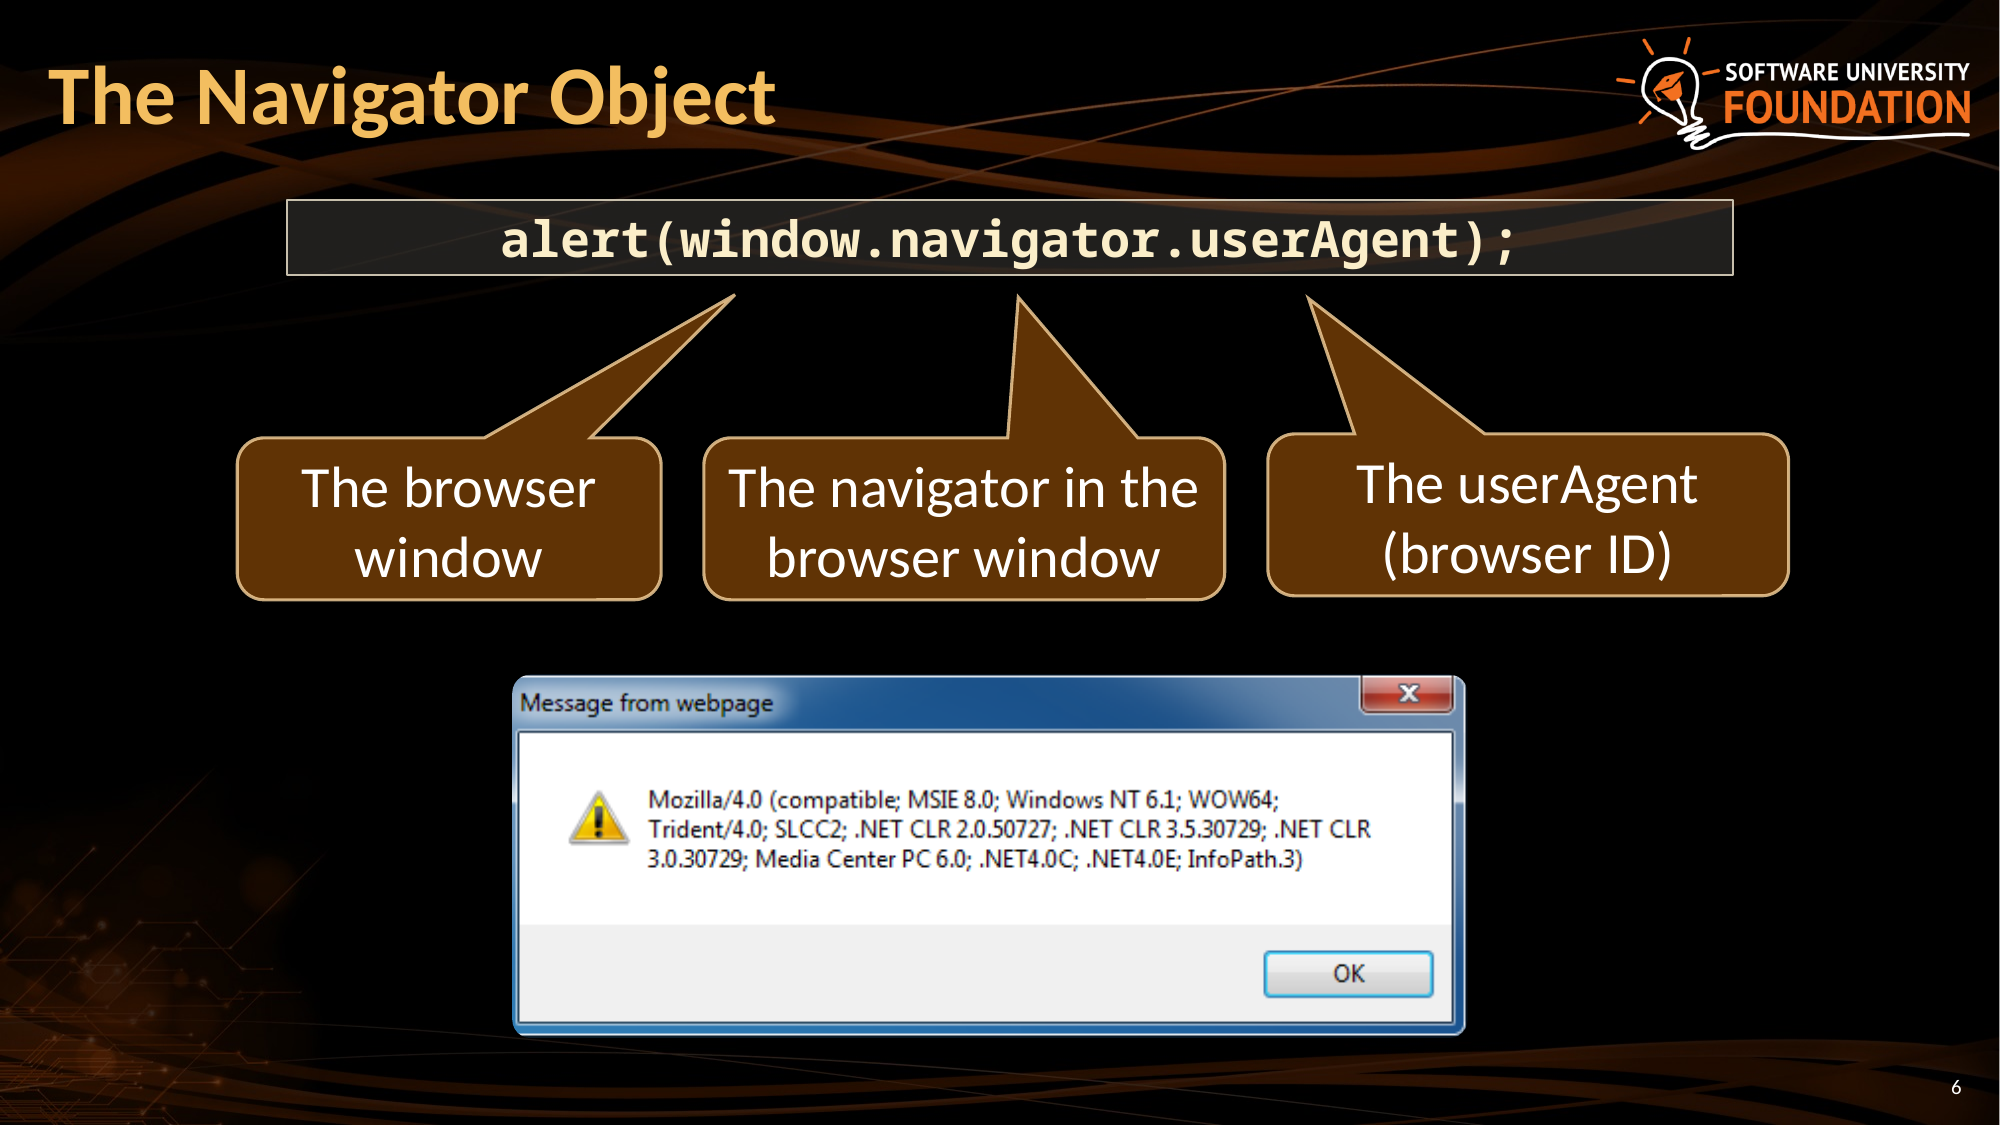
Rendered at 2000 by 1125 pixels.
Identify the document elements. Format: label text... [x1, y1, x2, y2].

title The Navigator Object [30, 6, 1602, 189]
text_box The userAgent (browser ID) [1266, 295, 1790, 597]
slide_number 6 [1897, 1070, 1968, 1103]
text_box alert(window.navigator.userAgent); [287, 199, 1734, 275]
text_box The browser window [236, 293, 736, 601]
picture [0, 0, 2000, 1125]
text_box The navigator in the browser window [702, 294, 1226, 601]
